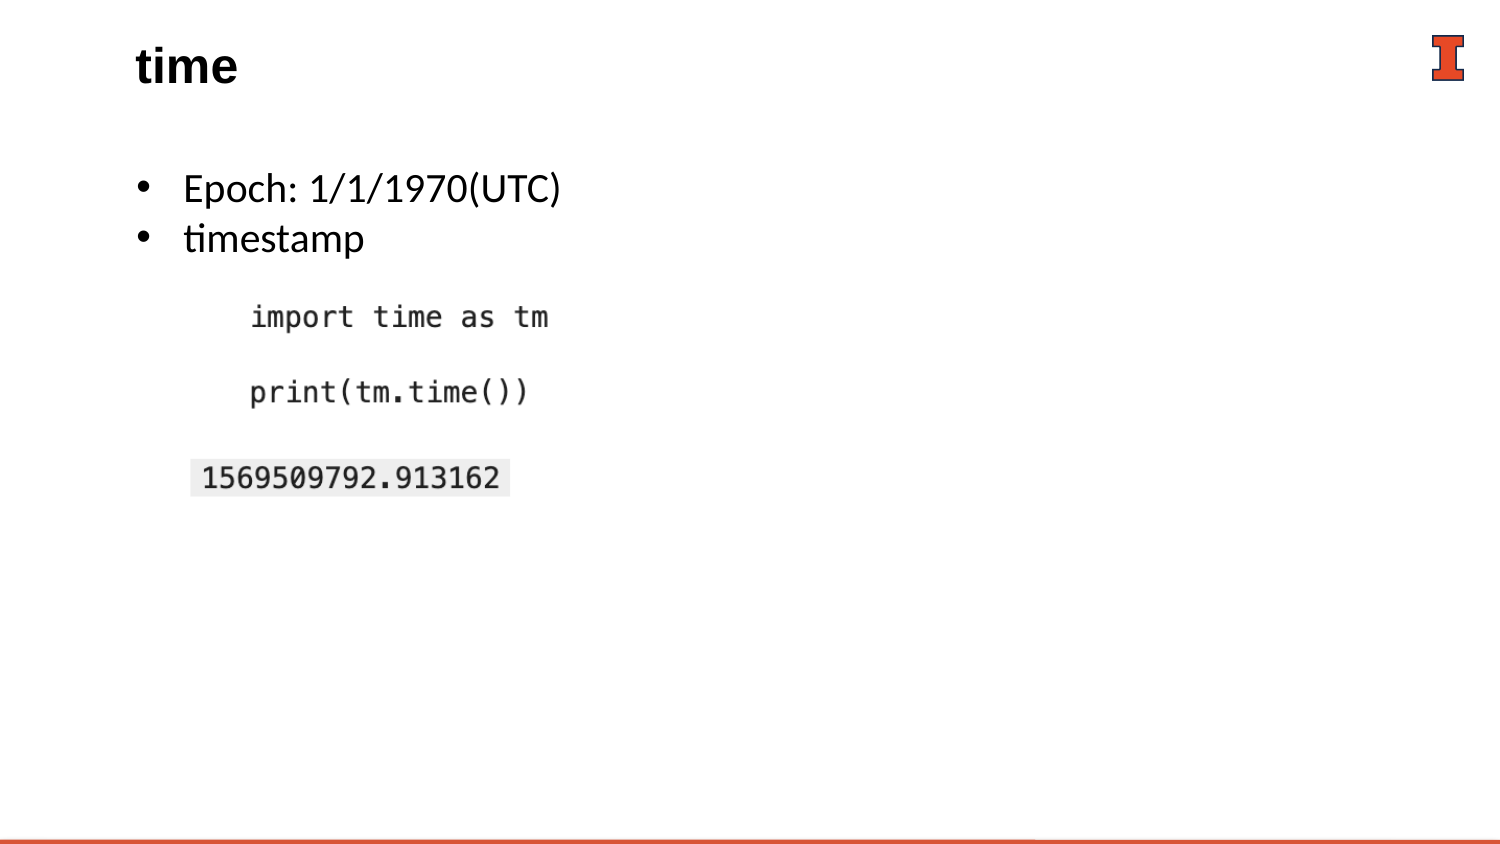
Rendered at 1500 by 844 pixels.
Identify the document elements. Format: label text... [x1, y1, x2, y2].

title time [120, 26, 1390, 154]
picture [1432, 35, 1464, 81]
picture [180, 281, 579, 507]
text_box Epoch: 1/1/1970(UTC) timestamp [121, 153, 578, 319]
